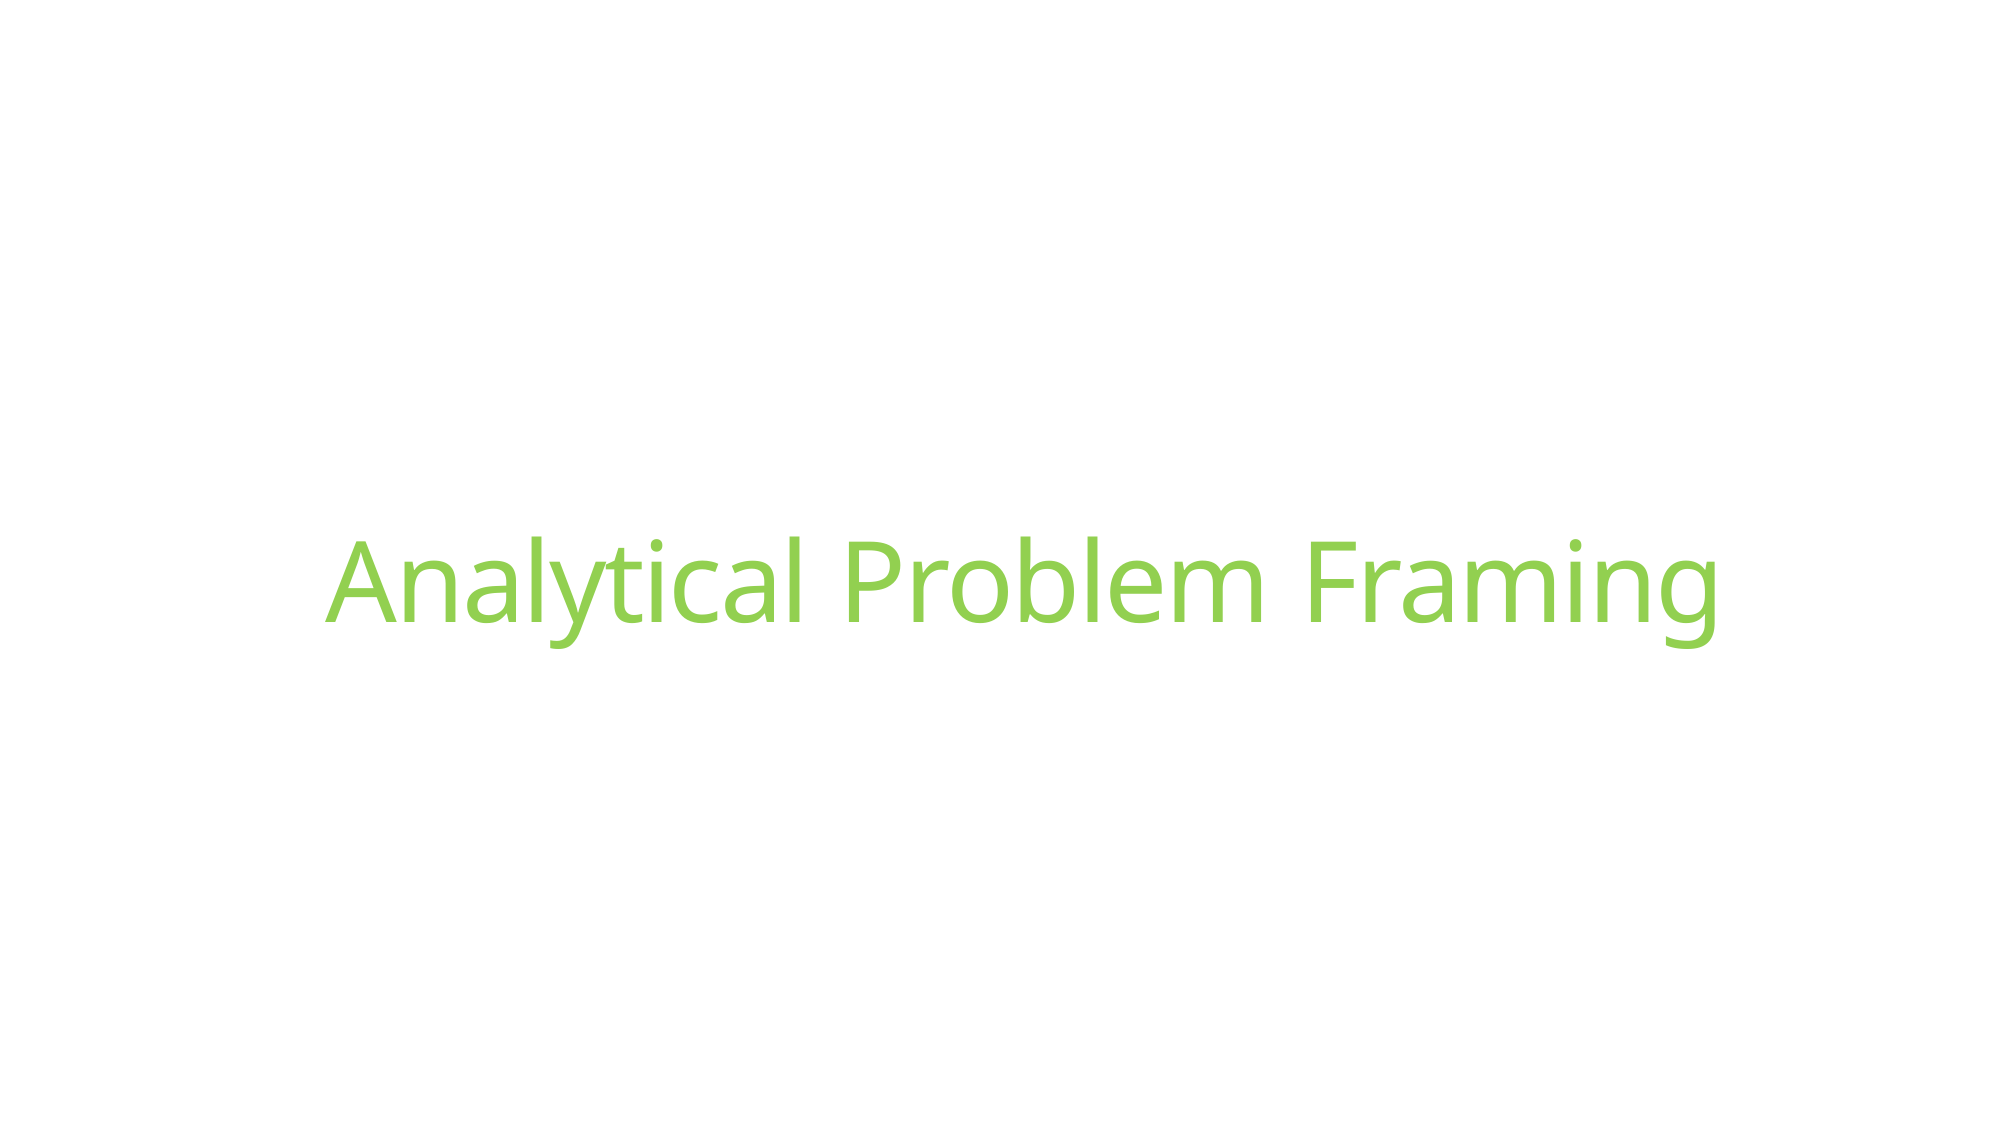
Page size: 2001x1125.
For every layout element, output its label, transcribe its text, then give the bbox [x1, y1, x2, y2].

title Analytical Problem Framing [156, 451, 1924, 724]
